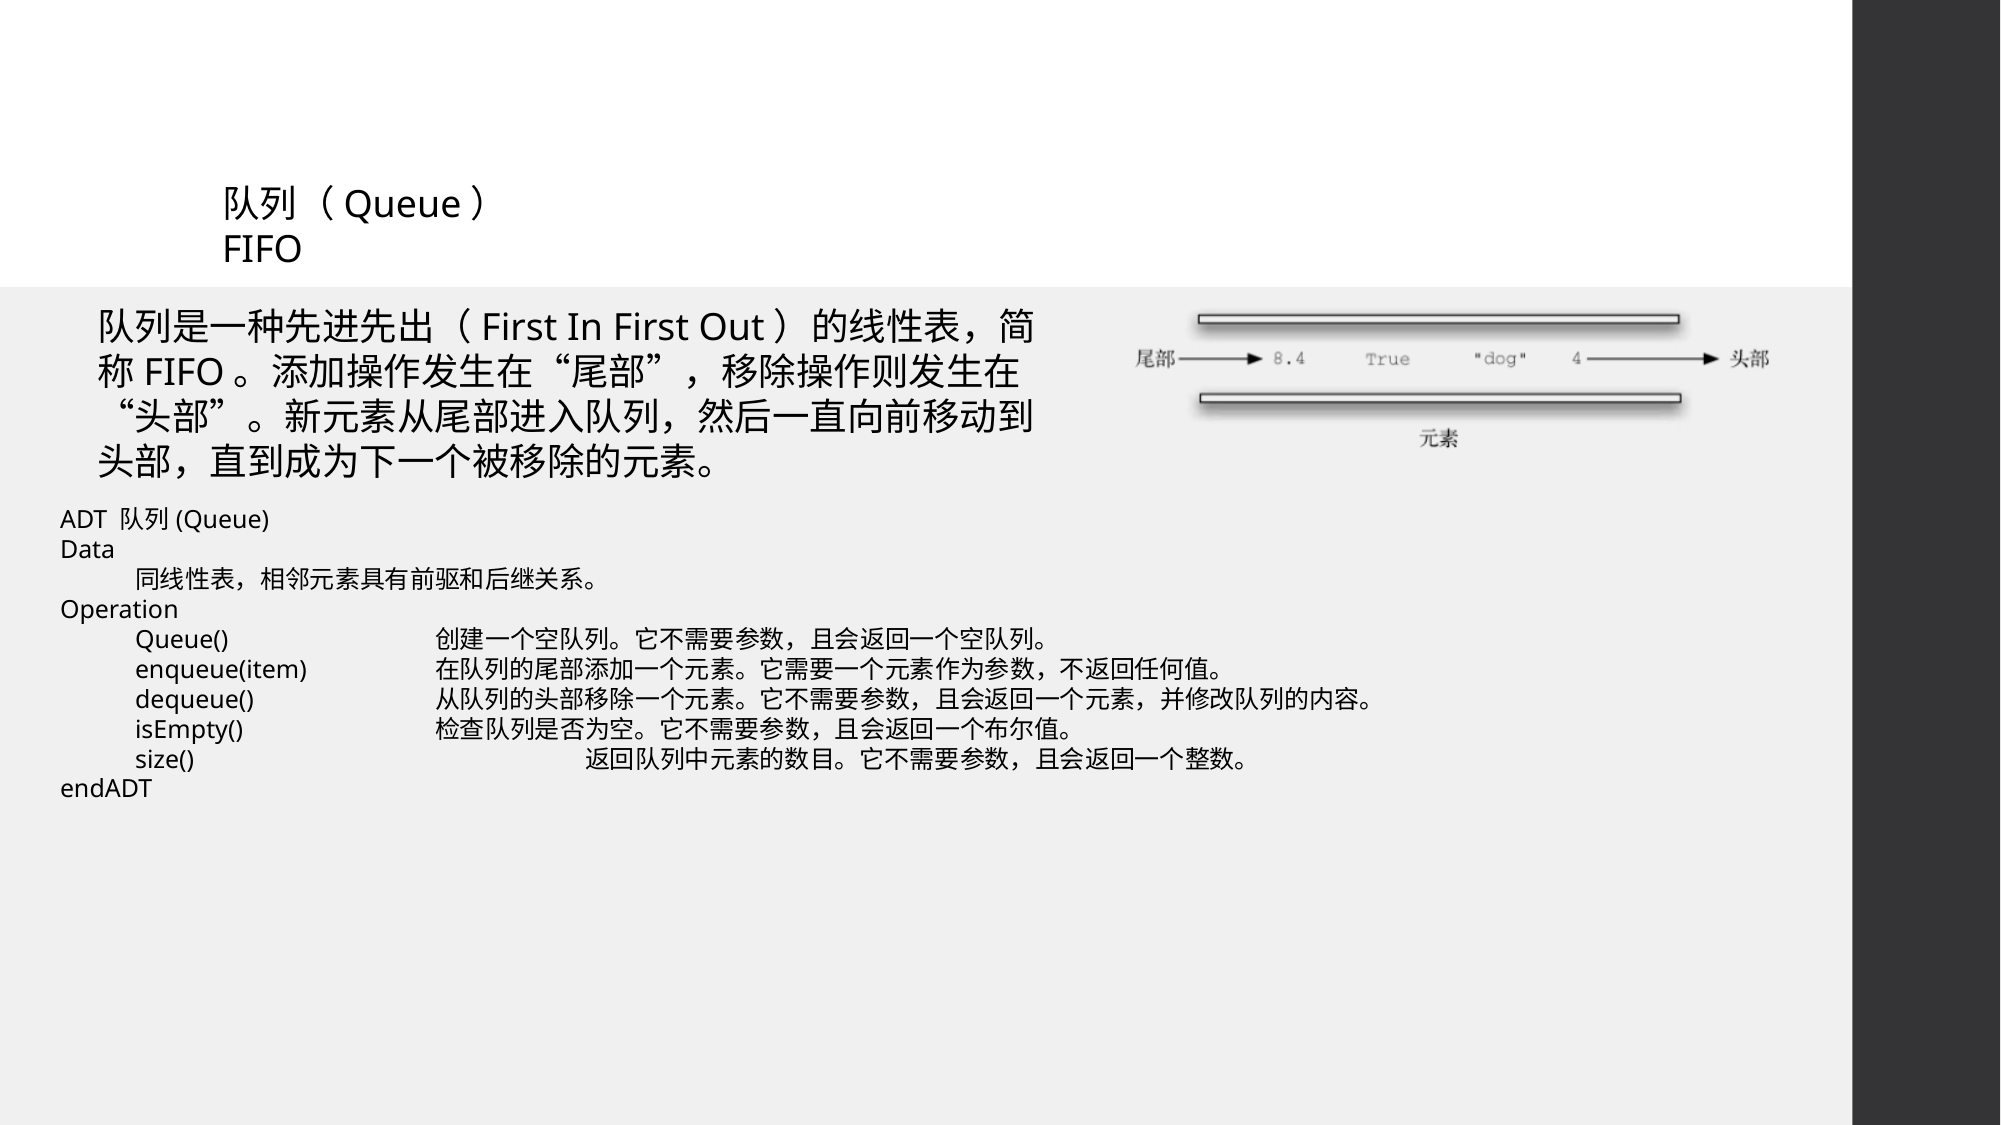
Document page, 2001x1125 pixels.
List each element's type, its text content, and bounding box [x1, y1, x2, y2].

title 队列（Queue） FIFO [206, 60, 1797, 278]
text_box 队列是一种先进先出（First In First Out）的线性表，简称FIFO。添加操作发生在“尾部”，移除操作则发生在“头部”。新元素从尾部进入队列，然后一直向前移动到头部，直到成为下一个被移除的元素。 [82, 295, 1085, 491]
text_box ADT 队列(Queue) Data 同线性表，相邻元素具有前驱和后继关系。 Operation Queue() 创建一个空队列。它不需要参数，且会返回一个空队列。 enqueue(item) 在队列的尾部添加一个元素。它需要一个元素作为参数，不返回任何值。 dequeue() 从队列的头部移除一个元素。它不需要参数，且会返回一个元素，并修改队列的内容。 isEmpty() 检查队列是否为空。它不需要参数，且会返回一个布尔值。 size() 返回队列中元素的数目。它不需要参数，且会返回一个整数。 endADT [45, 496, 1418, 811]
text_box [0, 287, 1852, 1125]
picture [1119, 295, 1781, 461]
